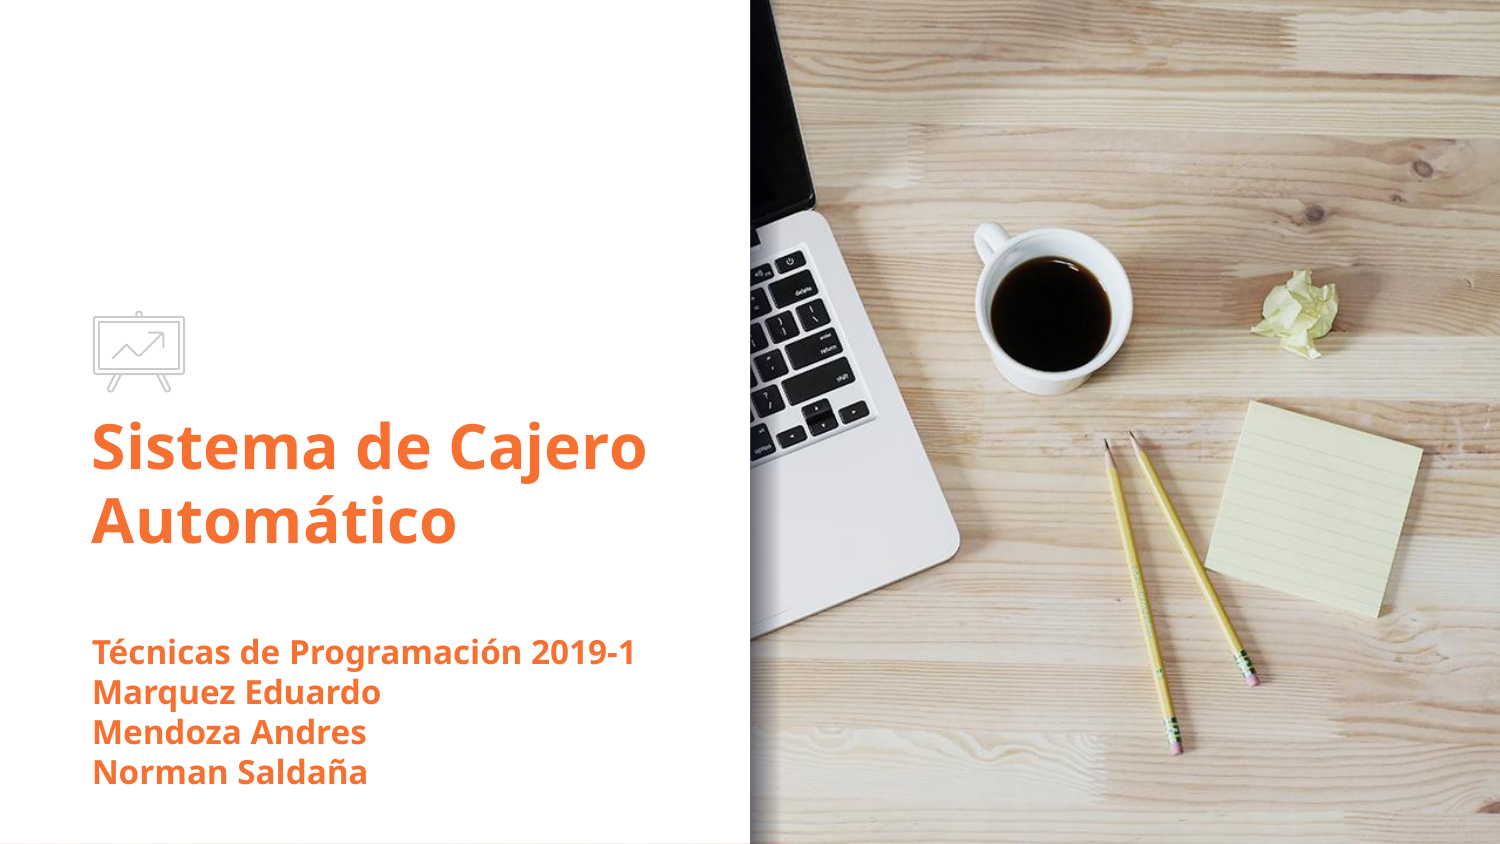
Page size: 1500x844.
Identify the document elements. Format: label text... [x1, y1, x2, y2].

title Sistema de Cajero Automático Técnicas de Programación 2019-1 Marquez Eduardo Mendoza Andres Norman Saldaña [76, 391, 674, 763]
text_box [93, 311, 185, 392]
picture [751, 0, 1500, 844]
